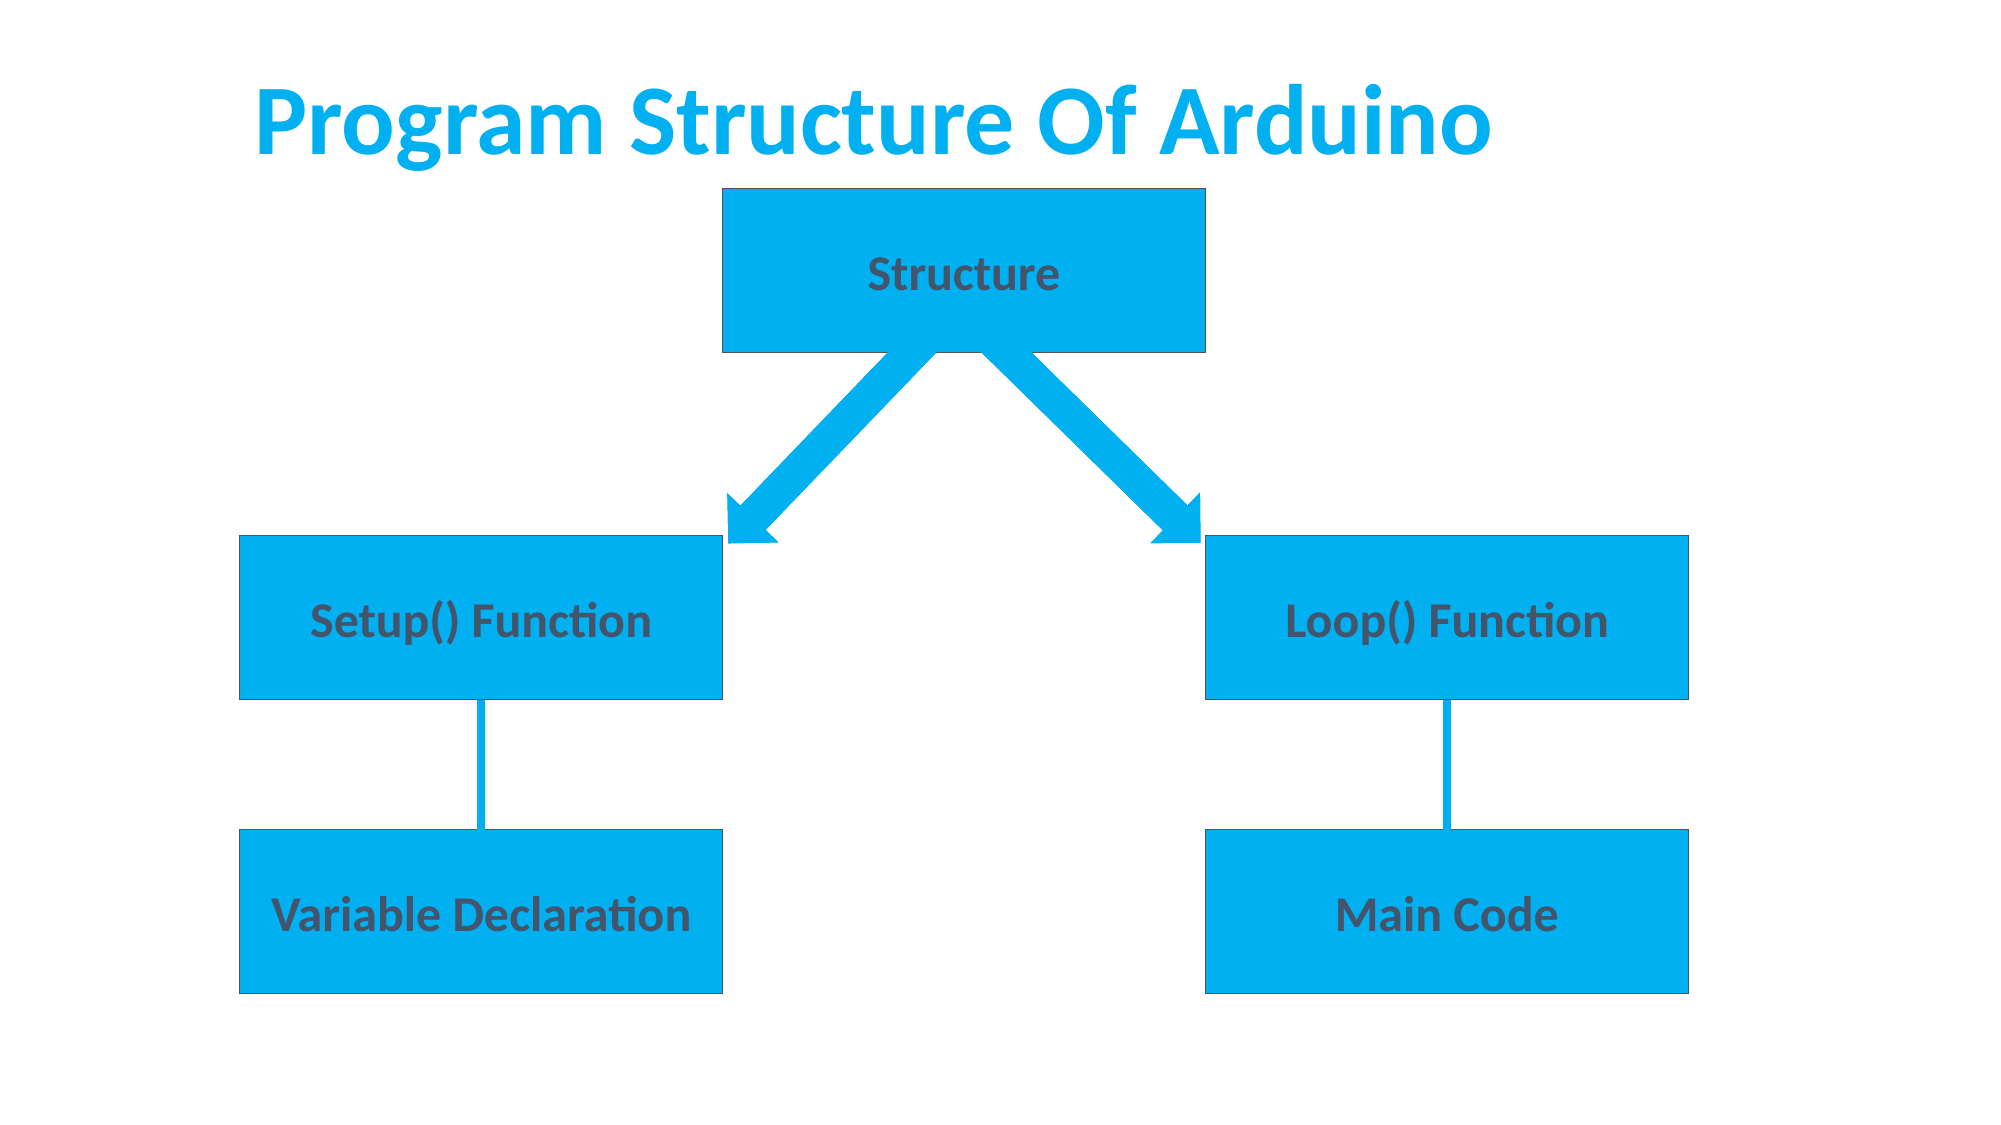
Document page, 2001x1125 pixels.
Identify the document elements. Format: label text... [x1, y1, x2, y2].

text_box Program Structure Of Arduino [239, 46, 1761, 182]
text_box [727, 321, 943, 544]
text_box Structure [722, 188, 1206, 353]
text_box Loop() Function [1205, 535, 1689, 700]
text_box Variable Declaration [239, 829, 723, 994]
text_box Main Code [1205, 829, 1689, 994]
text_box [967, 313, 1201, 544]
text_box Setup() Function [239, 535, 723, 700]
text_box [1443, 700, 1451, 830]
text_box [477, 700, 485, 830]
